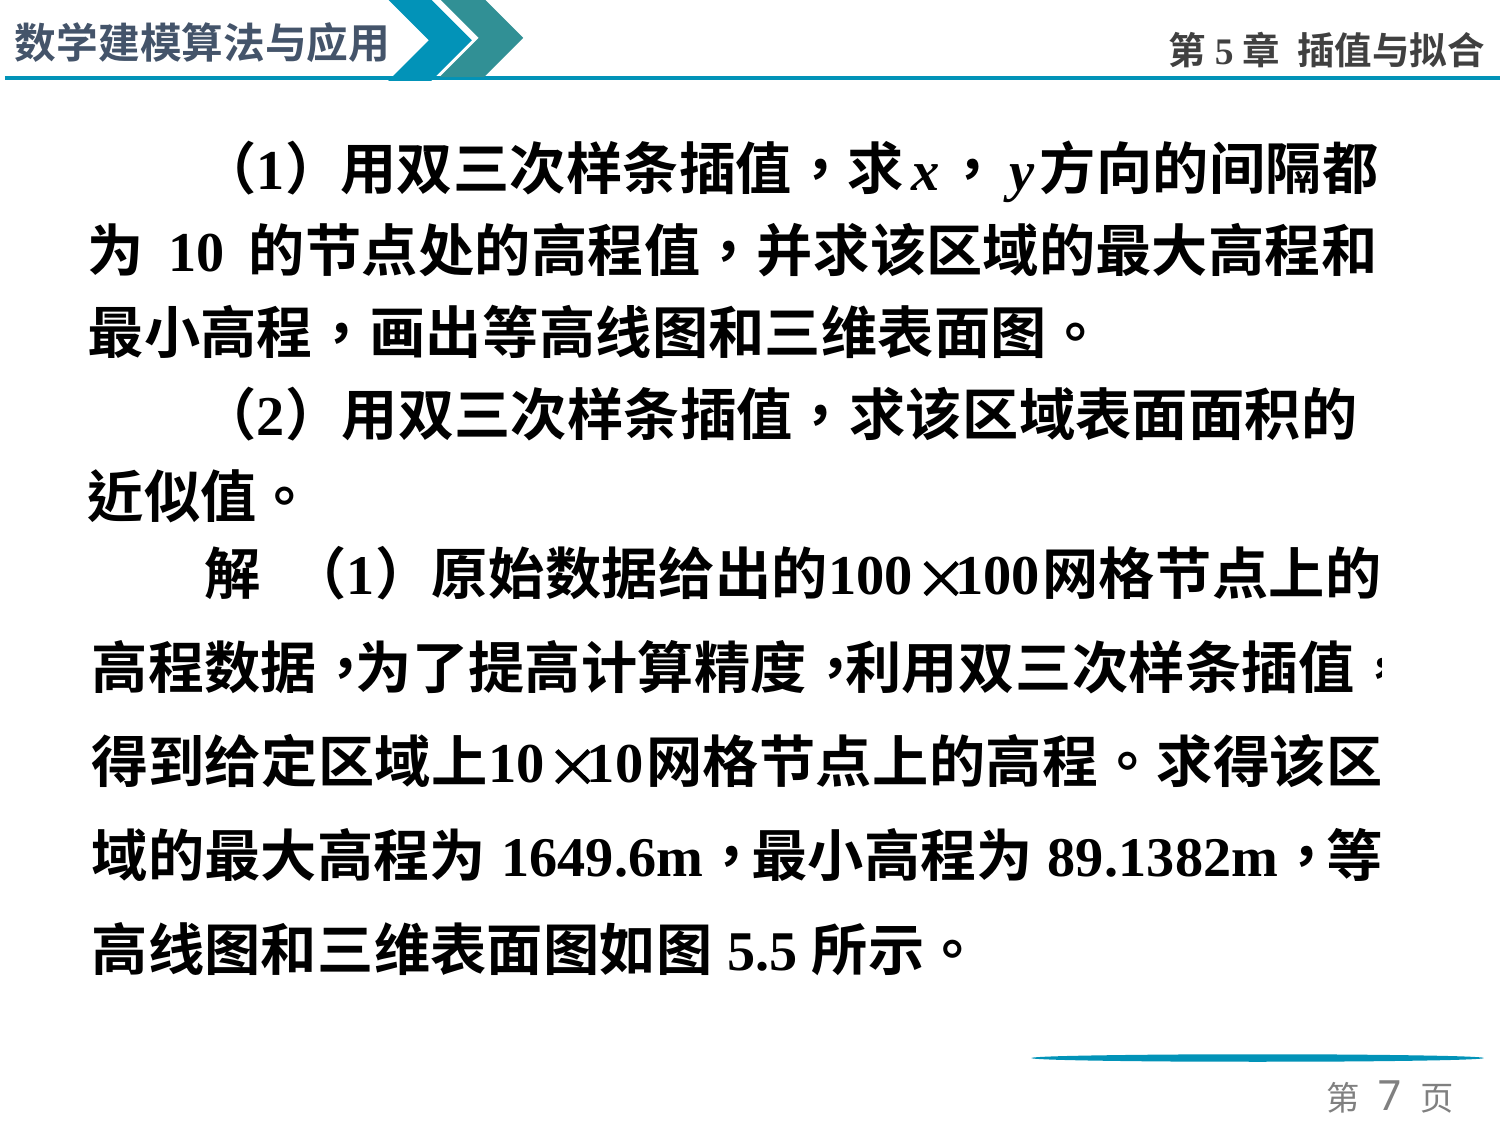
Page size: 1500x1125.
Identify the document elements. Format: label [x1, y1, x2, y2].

text_box [91, 530, 1382, 1033]
text_box [87, 131, 1377, 638]
